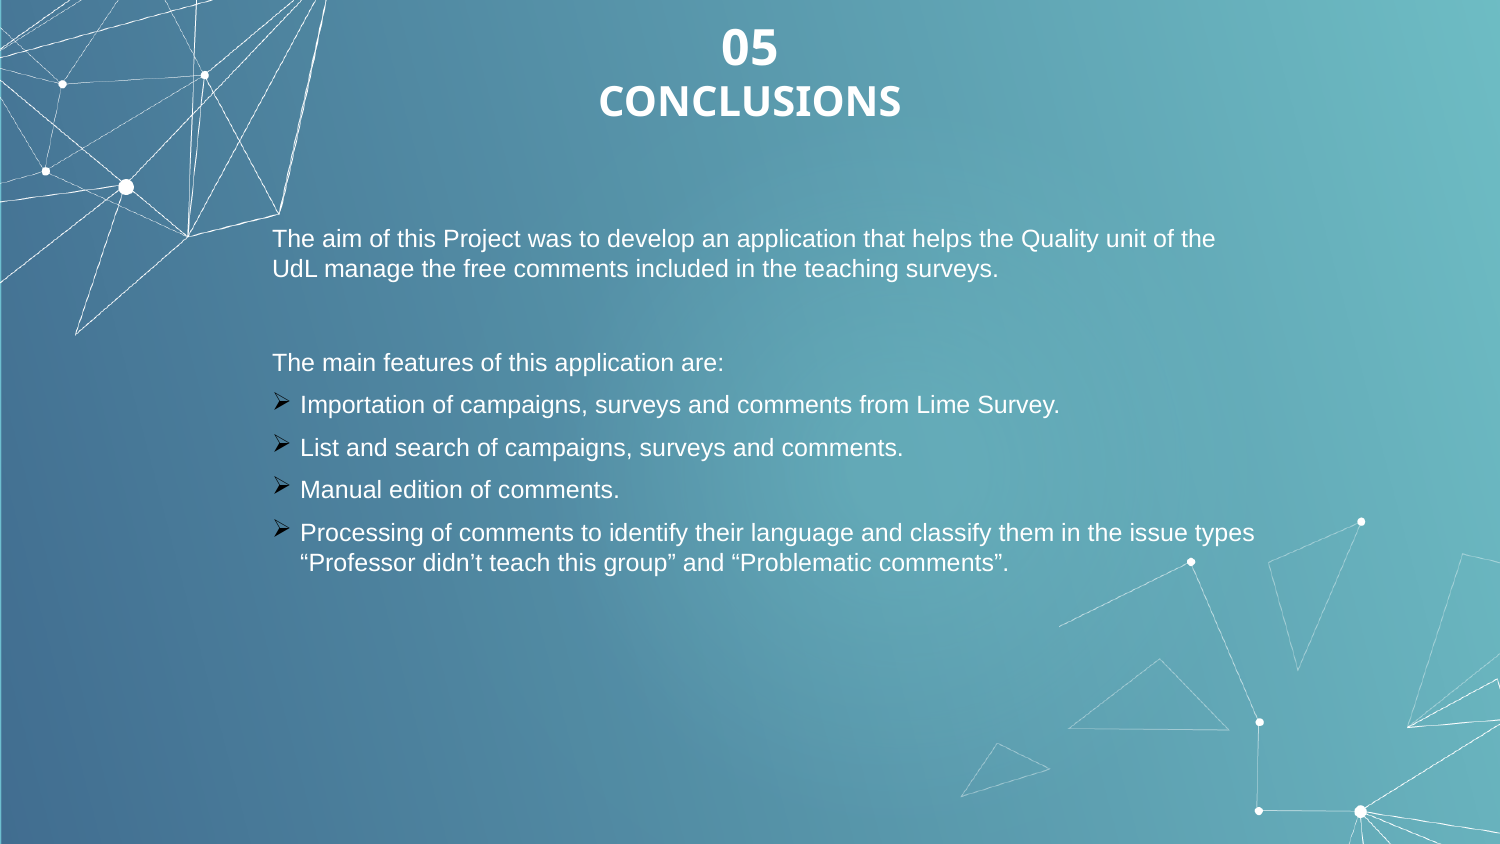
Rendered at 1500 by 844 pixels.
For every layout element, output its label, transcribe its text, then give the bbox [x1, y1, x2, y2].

text_box 05 CONCLUSIONS [180, 0, 1320, 164]
picture [0, 0, 1500, 844]
text_box The aim of this Project was to develop an application that helps the Quality unit of the UdL manage the free comments included in the teaching surveys. [257, 214, 1243, 290]
text_box The main features of this application are: Importation of campaigns, surveys and comments from Lime Survey. List and search of campaigns, surveys and comments. Manual edition of comments. Processing of comments to identify their language and classify them in the issue types “Professor didn’t teach this group” and “Problematic comments”. [257, 339, 1284, 584]
